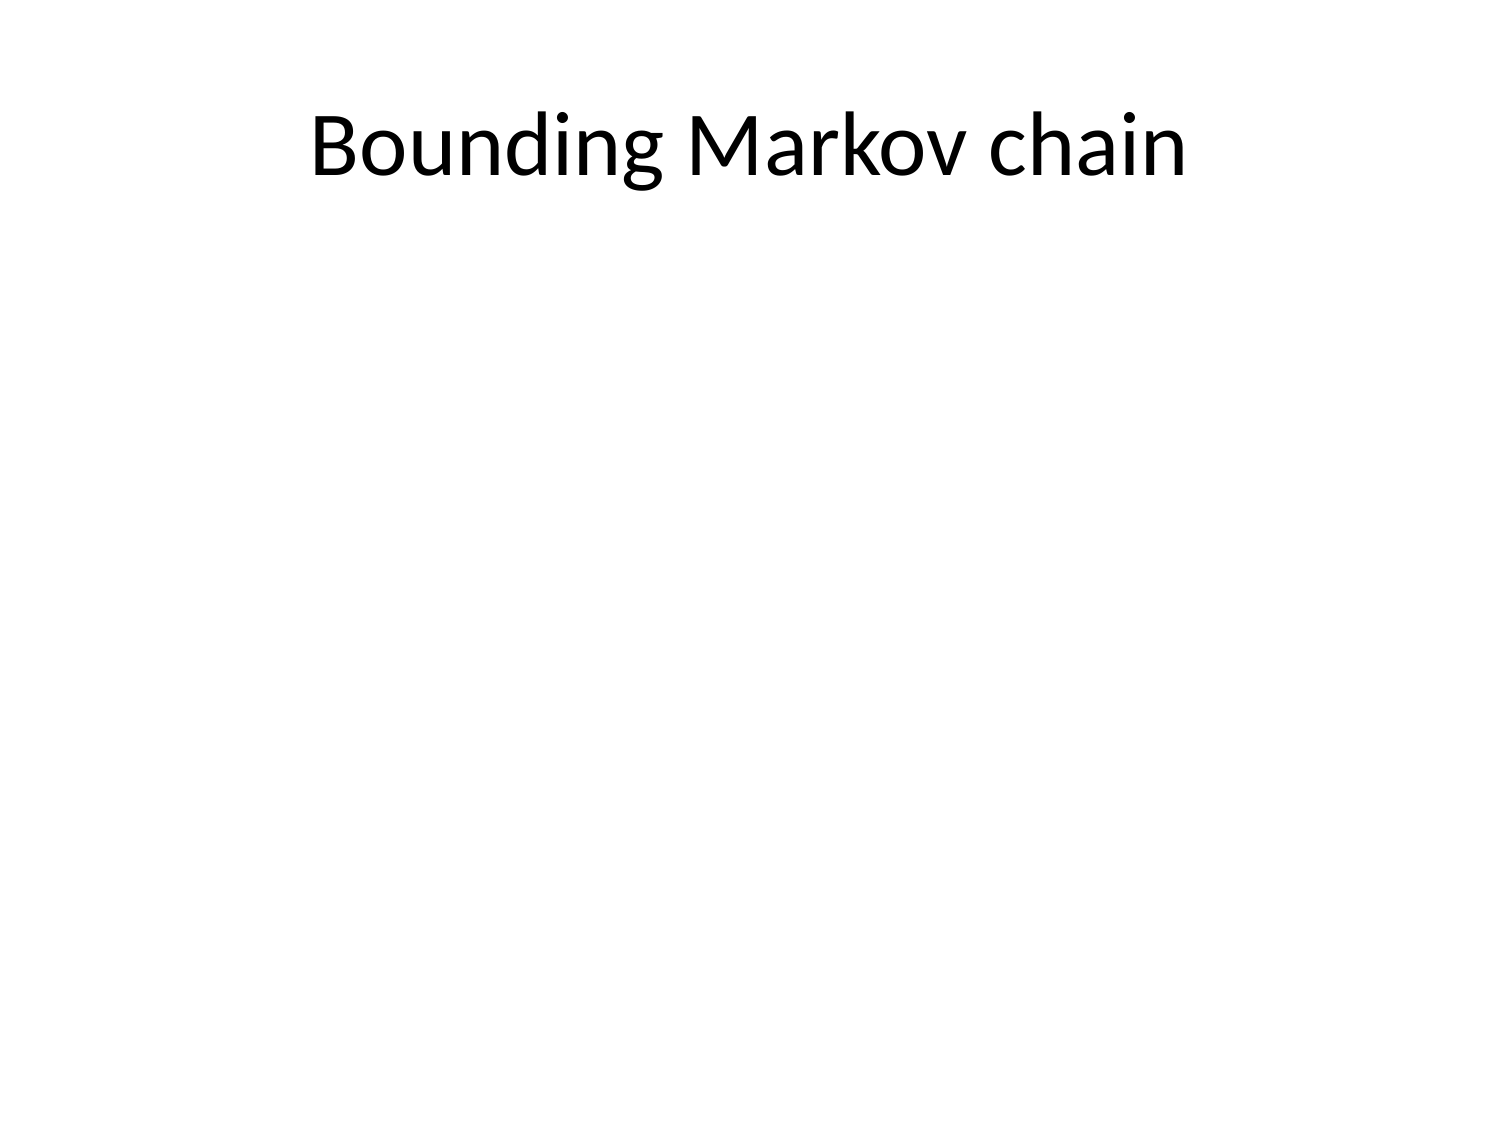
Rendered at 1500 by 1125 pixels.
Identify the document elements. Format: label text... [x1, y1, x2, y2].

title Bounding Markov chain [75, 45, 1425, 233]
